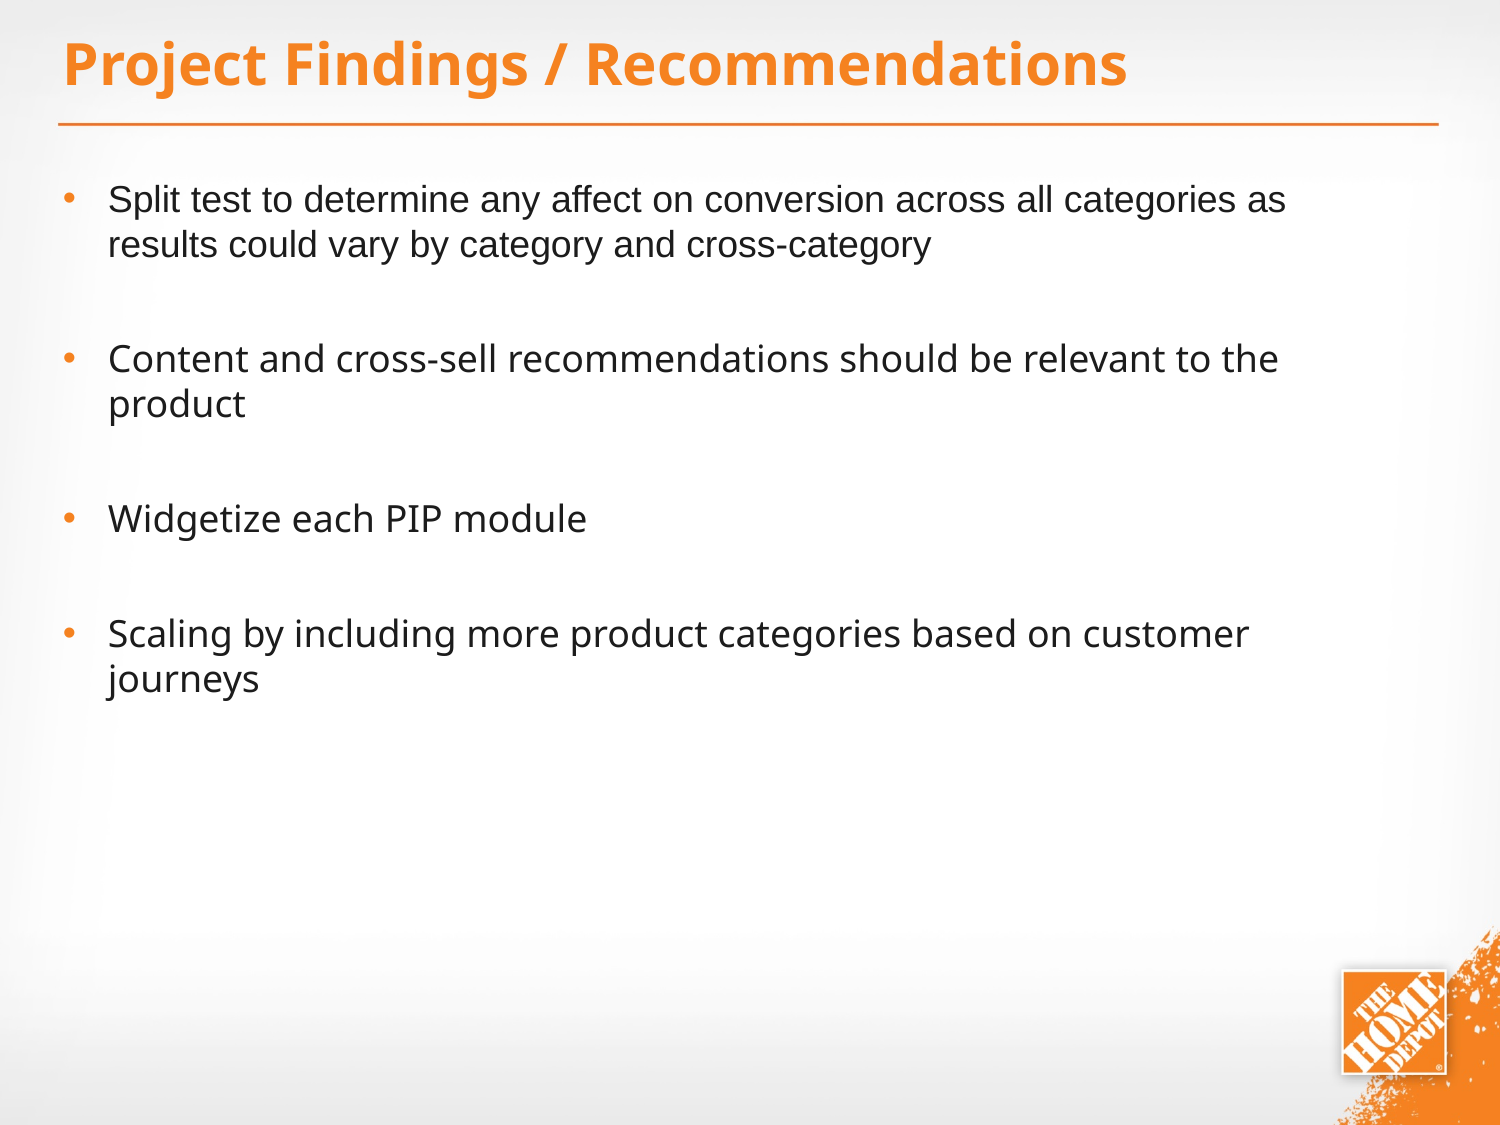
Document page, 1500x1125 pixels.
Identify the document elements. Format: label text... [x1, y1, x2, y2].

title Project Findings / Recommendations [48, 0, 1398, 125]
list Split test to determine any affect on conversion across all categories as results could vary by category and cross-category Content and cross-sell recommendations should be relevant to the product Widgetize each PIP module Scaling by including more product categories based on customer journeys [48, 167, 1398, 910]
picture [0, 0, 1500, 1125]
